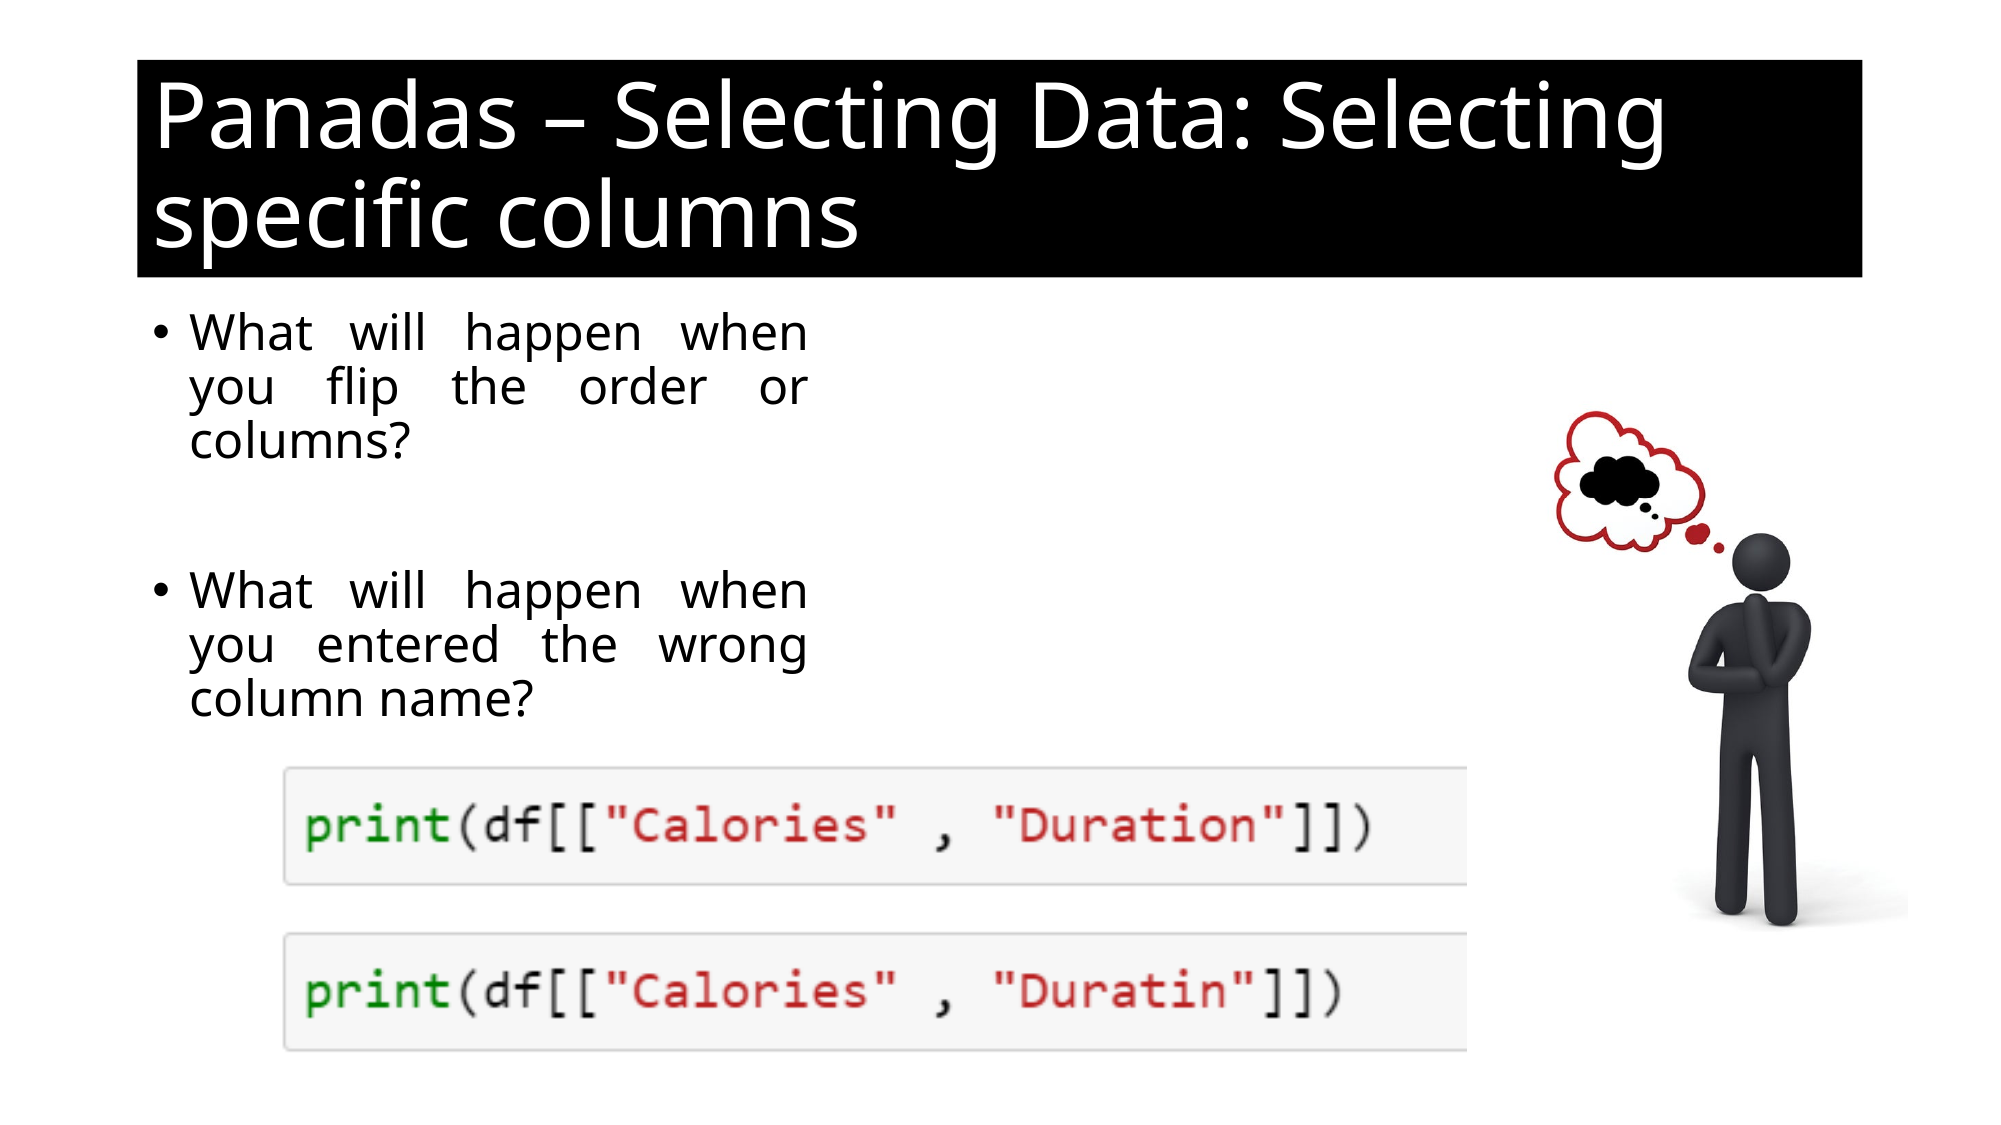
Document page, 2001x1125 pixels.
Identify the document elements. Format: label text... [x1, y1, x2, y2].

picture [1504, 401, 1908, 945]
picture [258, 757, 1467, 1073]
title Panadas – Selecting Data: Selecting specific columns [137, 59, 1863, 278]
list What will happen when you flip the order or columns? What will happen when you entered the wrong column name? [137, 299, 825, 1108]
